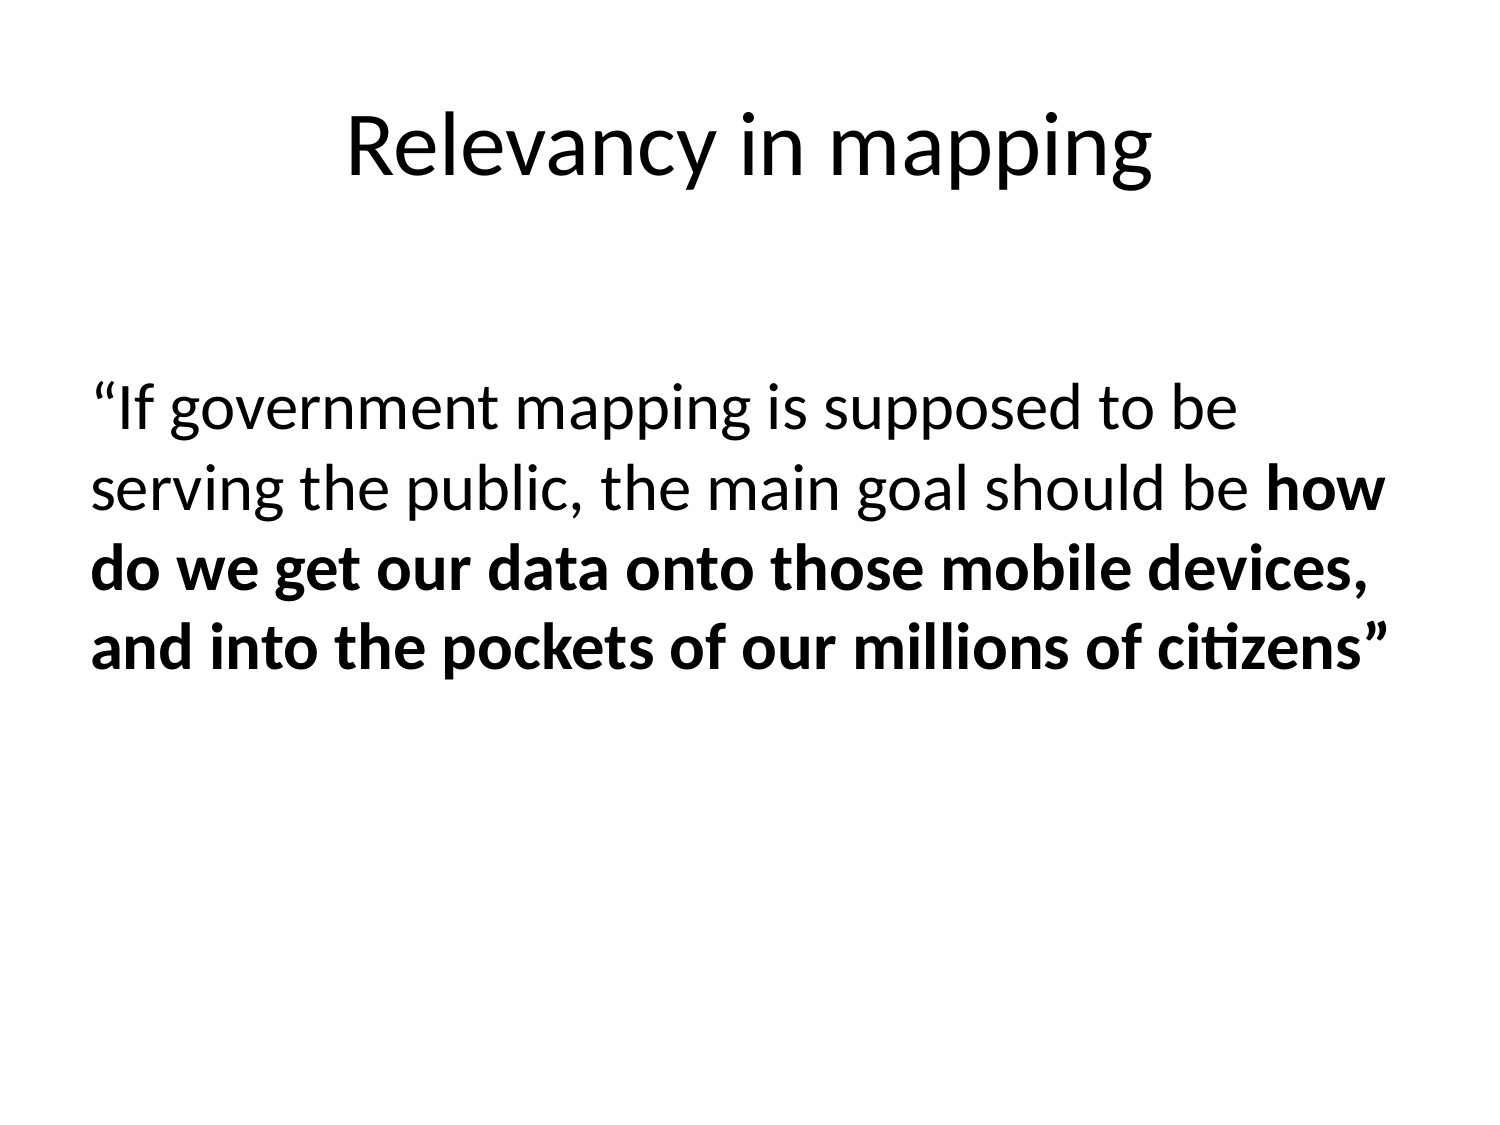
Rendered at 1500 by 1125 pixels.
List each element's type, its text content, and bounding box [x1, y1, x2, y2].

list “If government mapping is supposed to be serving the public, the main goal should be how do we get our data onto those mobile devices, and into the pockets of our millions of citizens” [75, 262, 1425, 1005]
title Relevancy in mapping [75, 45, 1425, 233]
